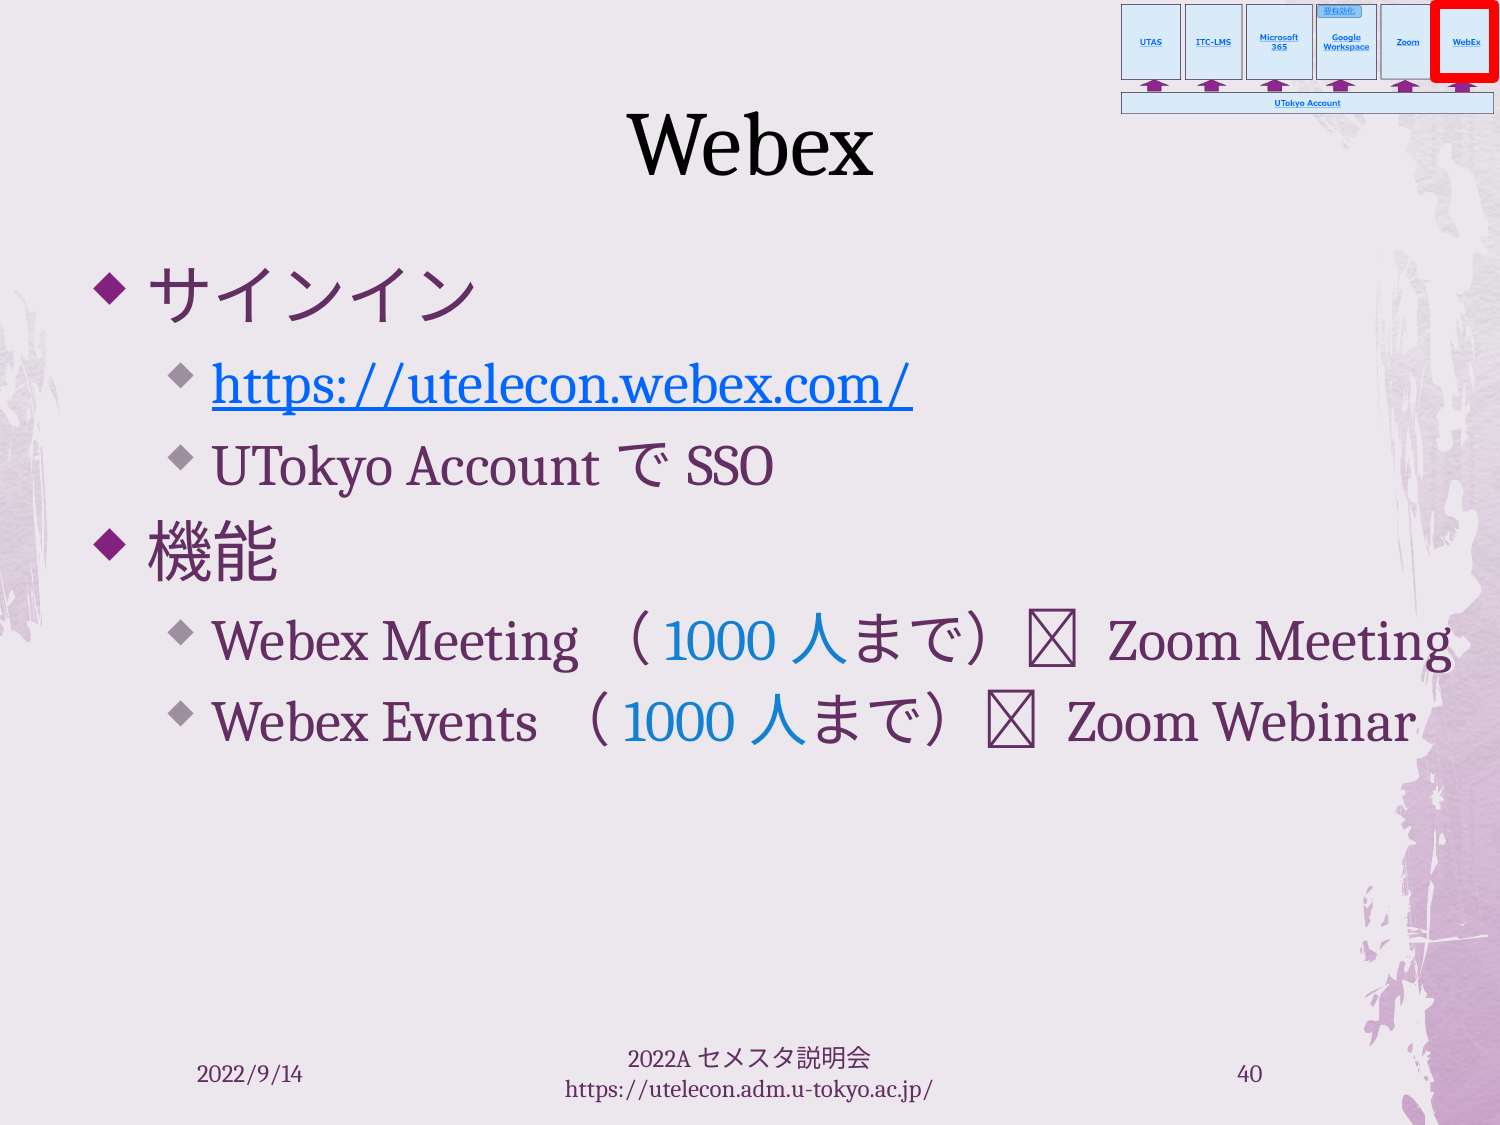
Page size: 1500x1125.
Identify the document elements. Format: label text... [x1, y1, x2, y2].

slide_number 40 [1074, 1042, 1425, 1103]
title Webex [75, 45, 1425, 233]
footer 2022Aセメスタ説明会 https://utelecon.adm.u-tokyo.ac.jp/ [512, 1042, 988, 1103]
picture [1120, 4, 1494, 115]
list サインイン https://utelecon.webex.com/ UTokyo AccountでSSO 機能 Webex Meeting（1000人まで） Zoom Meeting Webex Events（1000人まで） Zoom Webinar [75, 246, 1483, 989]
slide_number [75, 1042, 425, 1103]
